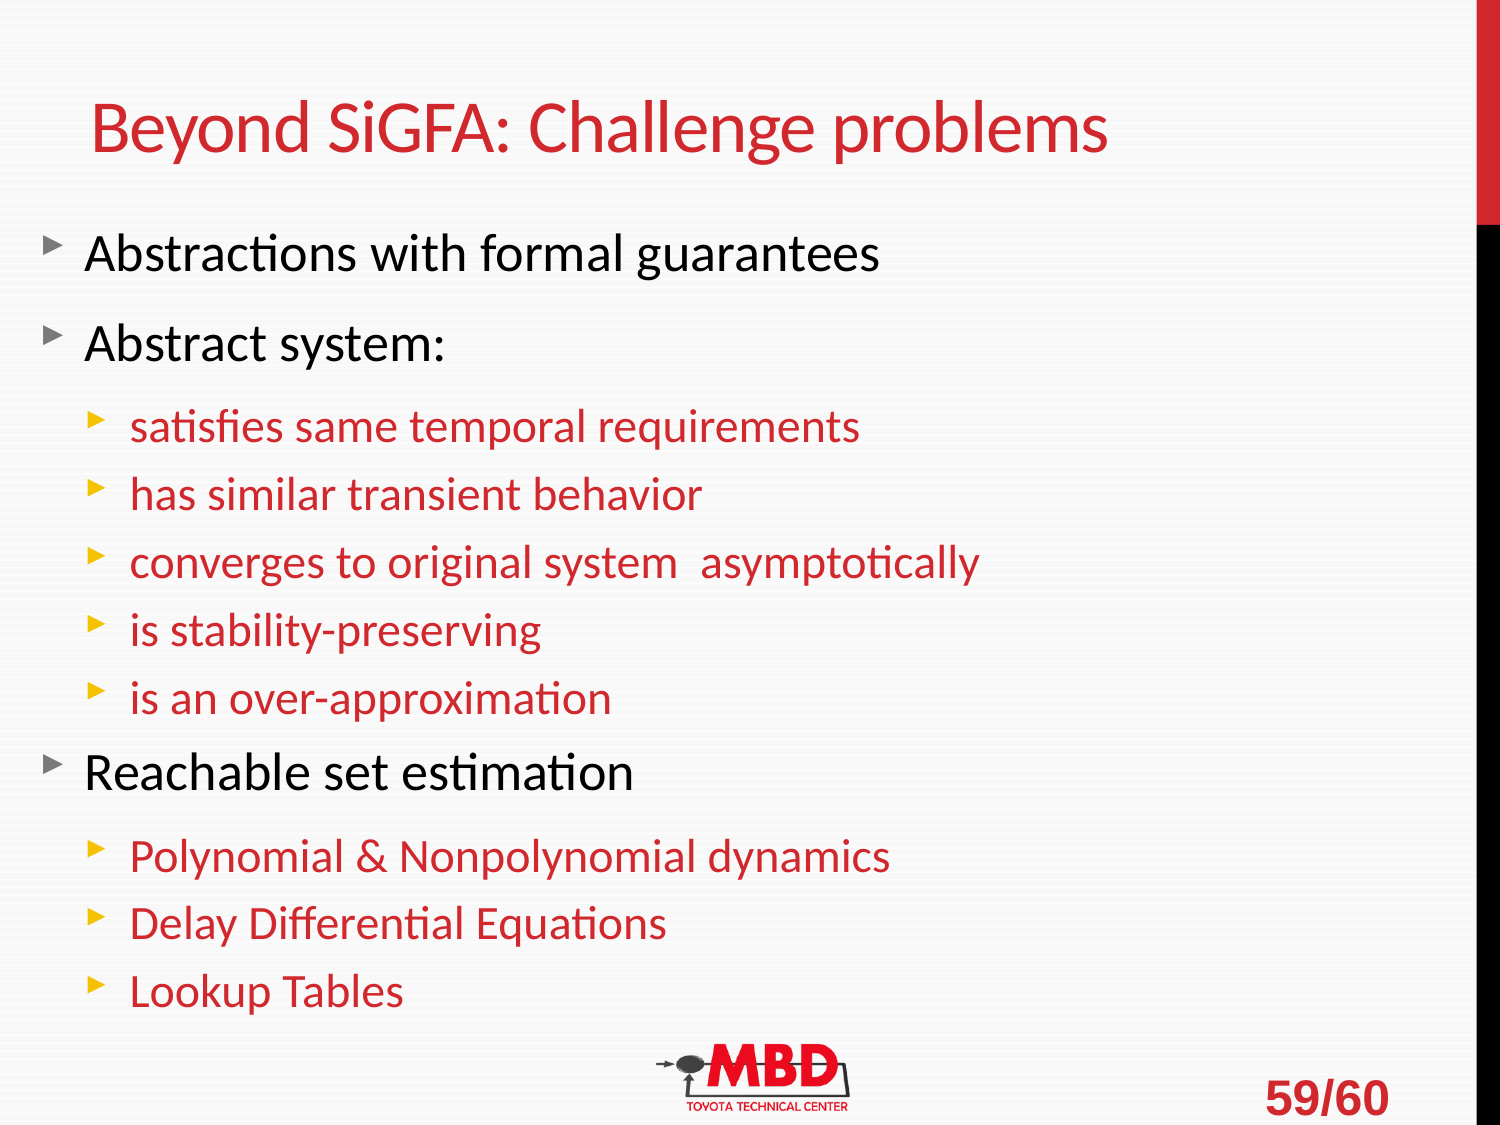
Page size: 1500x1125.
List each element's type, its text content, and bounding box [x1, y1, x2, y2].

title Beyond SiGFA: Challenge problems [75, 25, 1413, 175]
picture [650, 1039, 854, 1115]
slide_number 59/60 [1250, 1065, 1466, 1125]
text_box Abstractions with formal guarantees Abstract system: satisfies same temporal requirements has similar transient behavior converges to original system asymptotically is stability-preserving is an over-approximation Reachable set estimation Polynomial & Nonpolynomial dynamics Delay Differential Equations Lookup Tables [24, 209, 1438, 1010]
